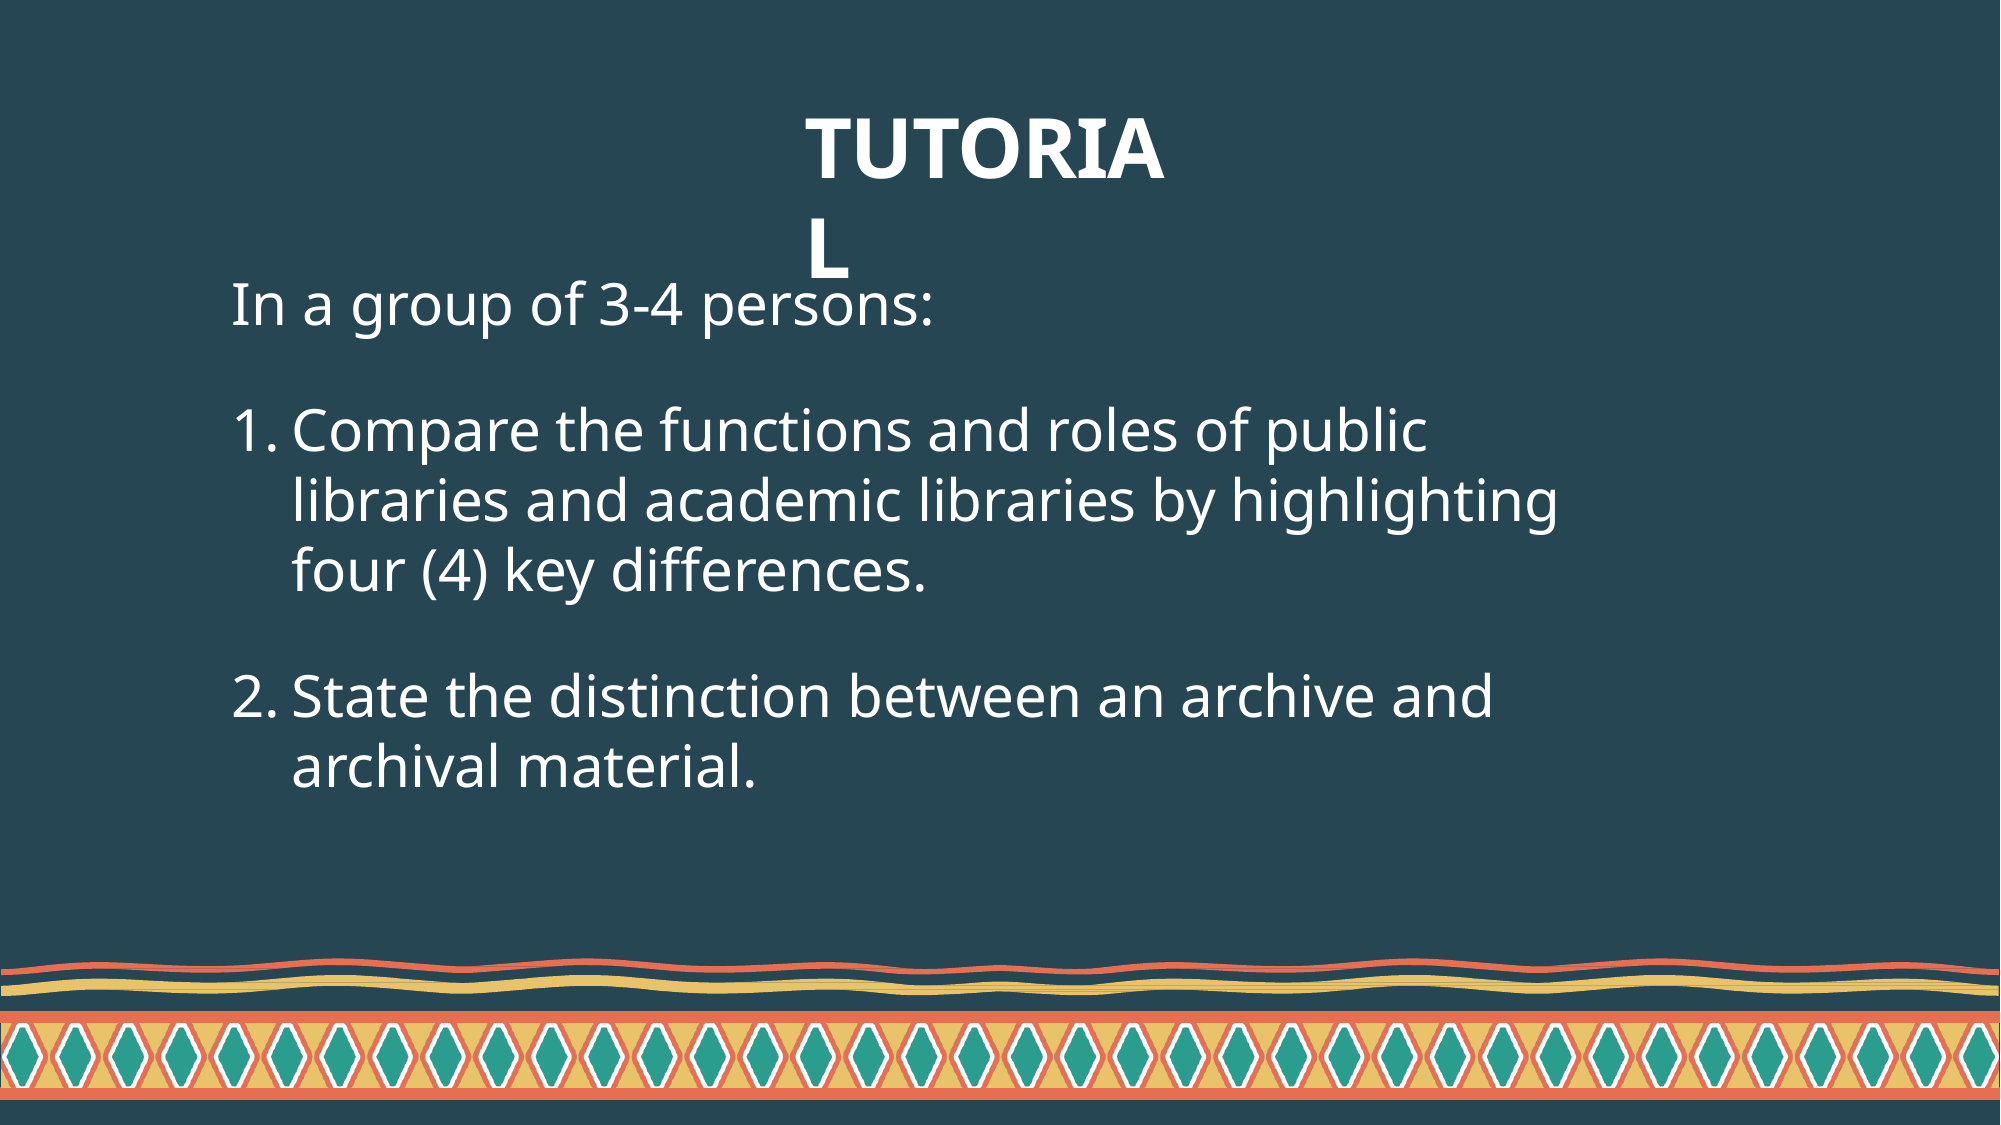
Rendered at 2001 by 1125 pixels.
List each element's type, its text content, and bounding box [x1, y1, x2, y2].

text_box [1, 958, 1999, 976]
text_box [0, 1099, 2000, 1125]
text_box In a group of 3-4 persons: Compare the functions and roles of public libraries and academic libraries by highlighting four (4) key differences. State the distinction between an archive and archival material. [229, 264, 1560, 799]
text_box [0, 0, 2000, 1012]
title TUTORIAL [802, 93, 1200, 264]
text_box [1, 1094, 1999, 1098]
text_box [1, 1013, 1999, 1017]
text_box [1, 975, 1999, 996]
text_box [1, 1018, 1999, 1093]
